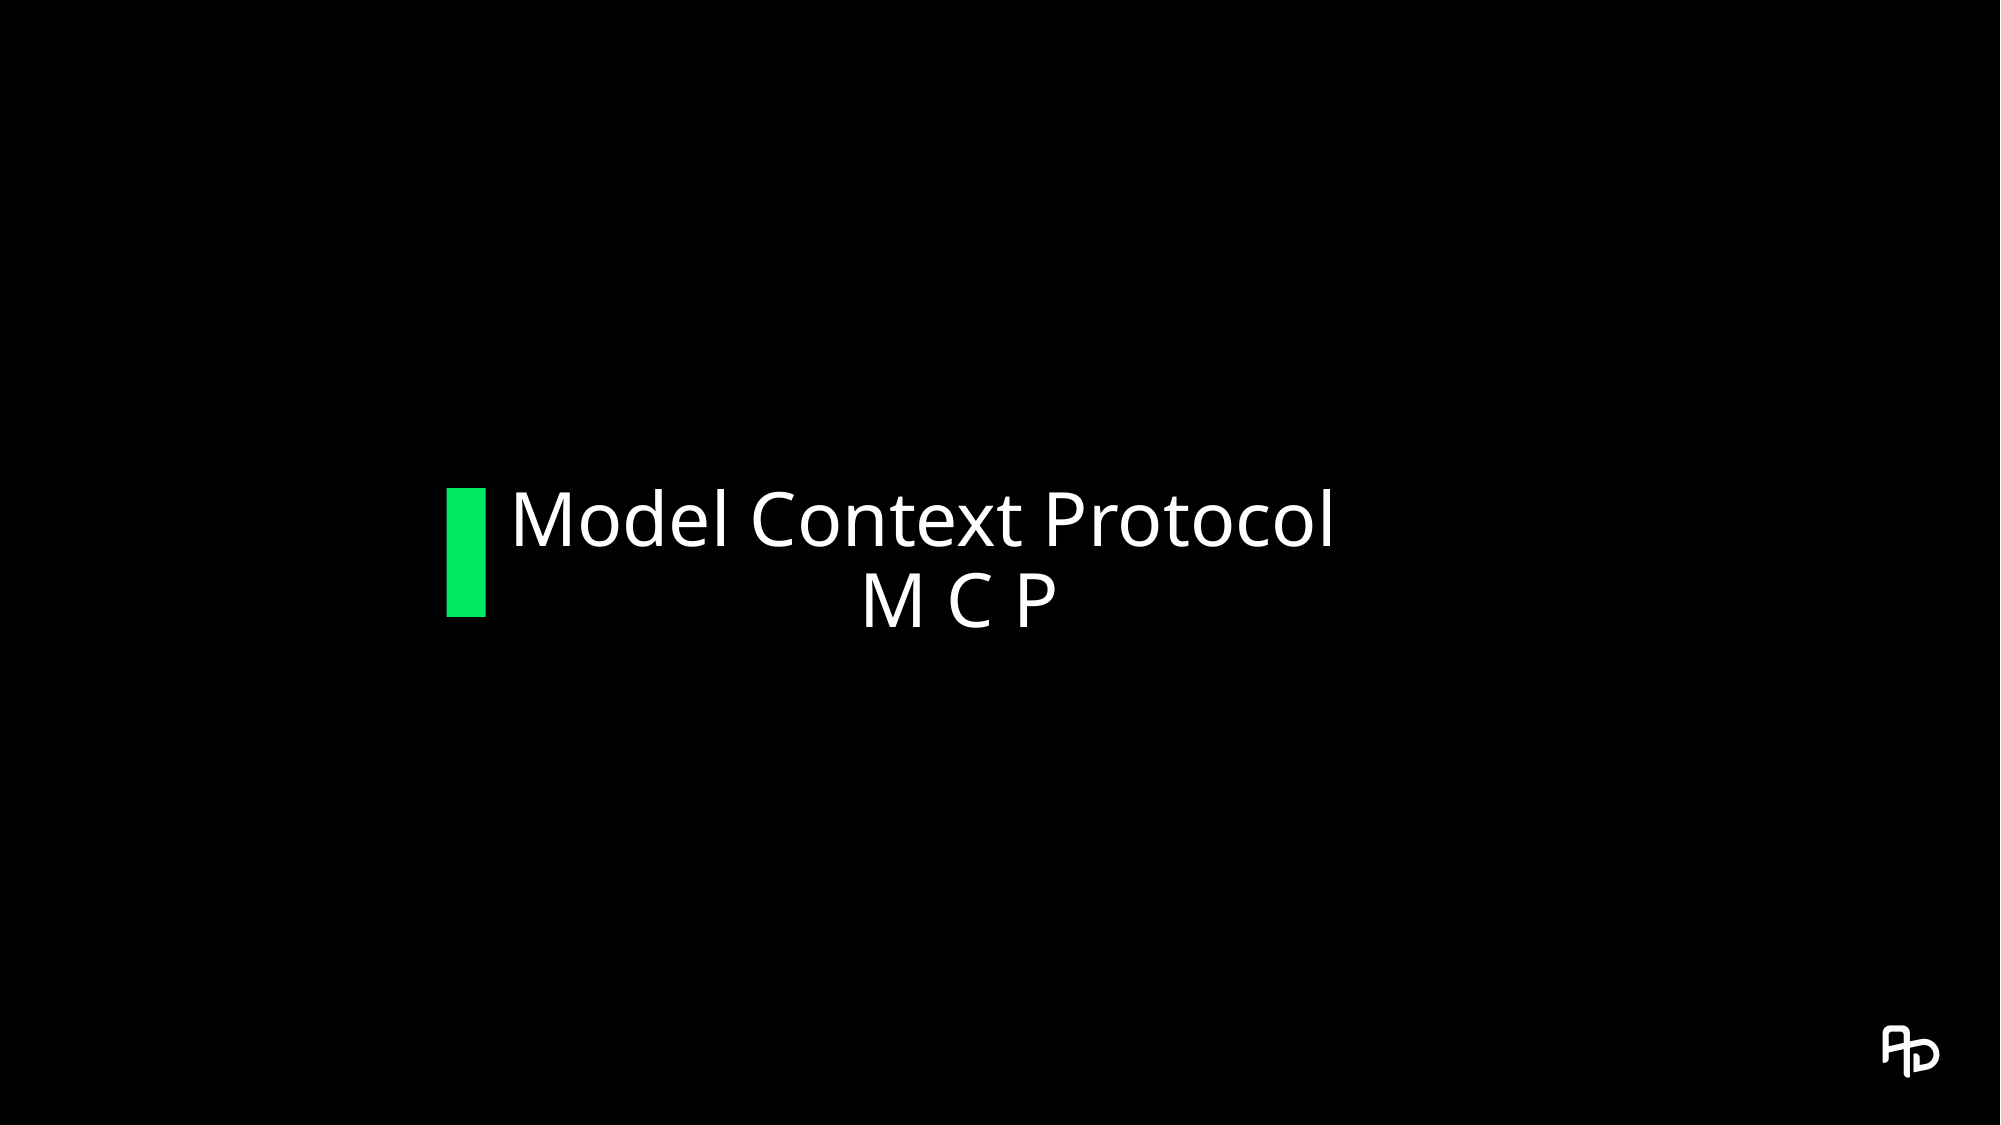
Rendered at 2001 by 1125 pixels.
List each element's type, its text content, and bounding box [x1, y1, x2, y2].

title Model Context Protocol M C P [494, 453, 1544, 672]
text_box [446, 487, 487, 618]
picture [1875, 1015, 1947, 1088]
